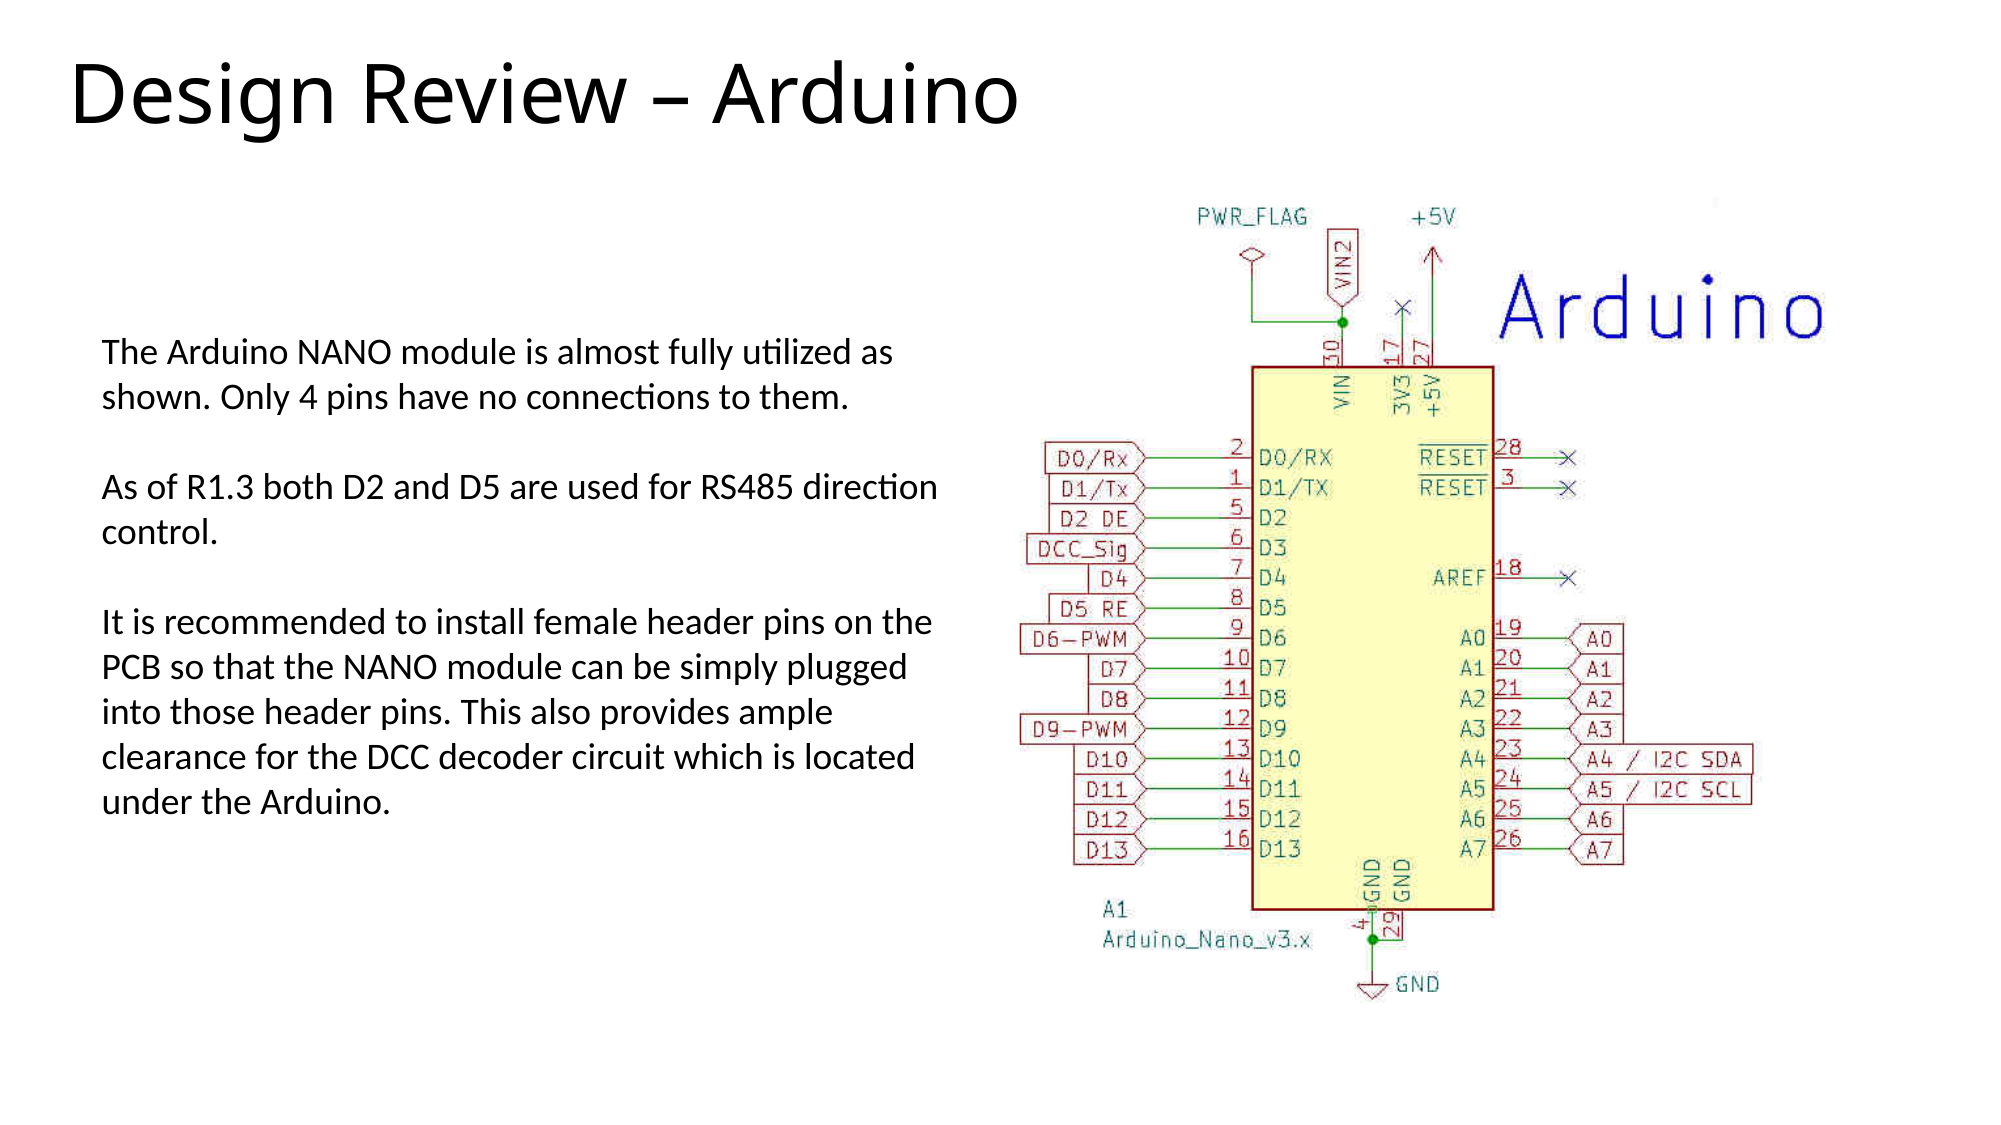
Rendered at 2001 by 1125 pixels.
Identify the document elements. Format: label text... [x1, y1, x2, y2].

title Design Review – Arduino [54, 44, 1764, 149]
picture [999, 145, 1925, 1009]
text_box The Arduino NANO module is almost fully utilized as shown. Only 4 pins have no connections to them. As of R1.3 both D2 and D5 are used for RS485 direction control. It is recommended to install female header pins on the PCB so that the NANO module can be simply plugged into those header pins. This also provides ample clearance for the DCC decoder circuit which is located under the Arduino. [86, 319, 971, 830]
